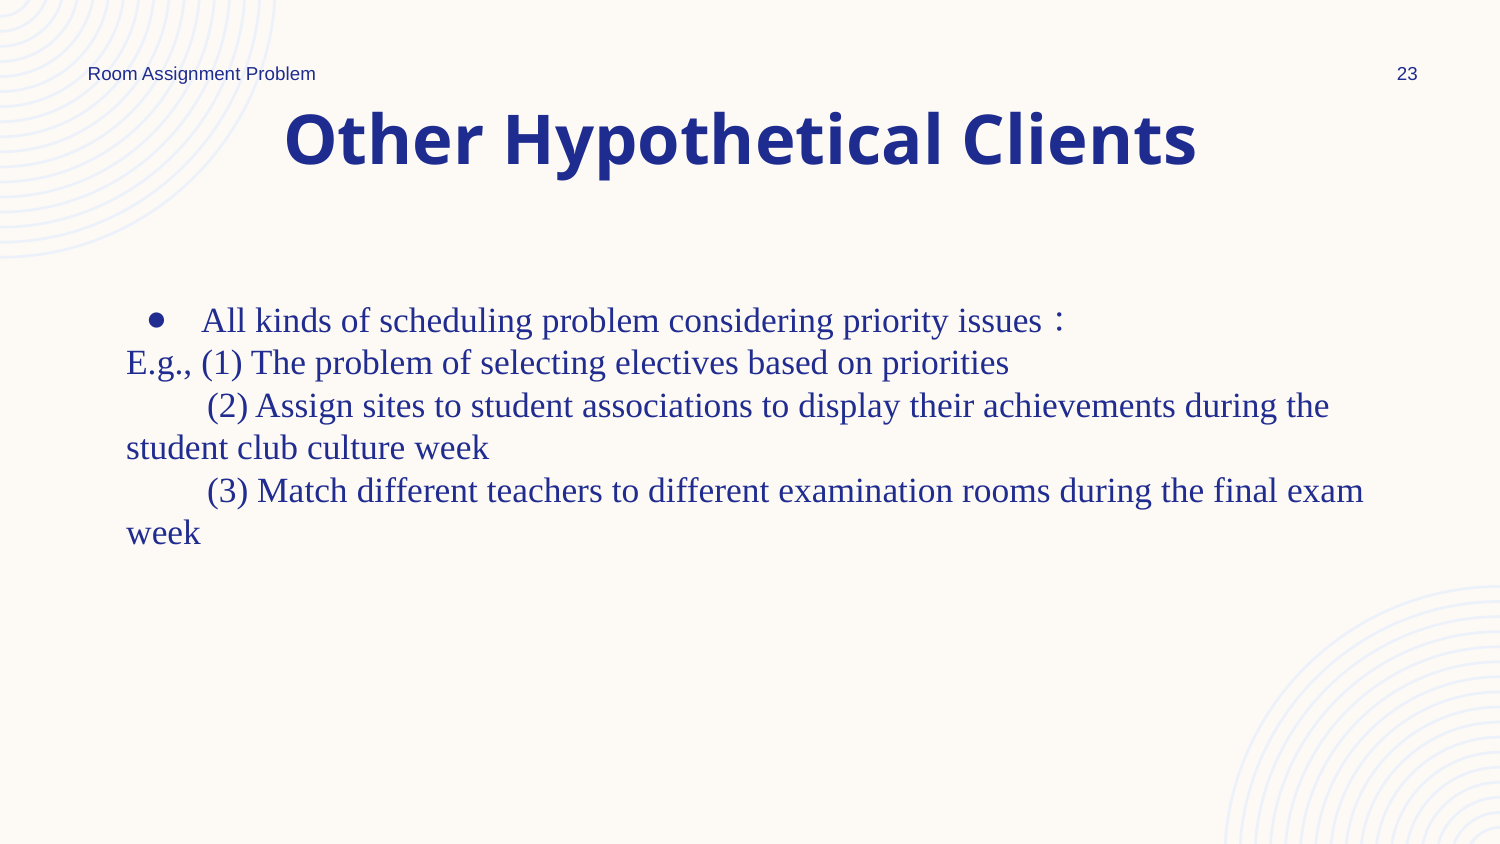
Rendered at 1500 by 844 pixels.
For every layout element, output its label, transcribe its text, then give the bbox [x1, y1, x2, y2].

title Other Hypothetical Clients [102, 90, 1416, 185]
footer Room Assignment Problem [76, 56, 471, 91]
text_box All kinds of scheduling problem considering priority issues： E.g., (1) The problem of selecting electives based on priorities (2) Assign sites to student associations to display their achievements during the student club culture week (3) Match different teachers to different examination rooms during the final exam week [111, 254, 1407, 567]
slide_number 23 [1346, 56, 1469, 91]
